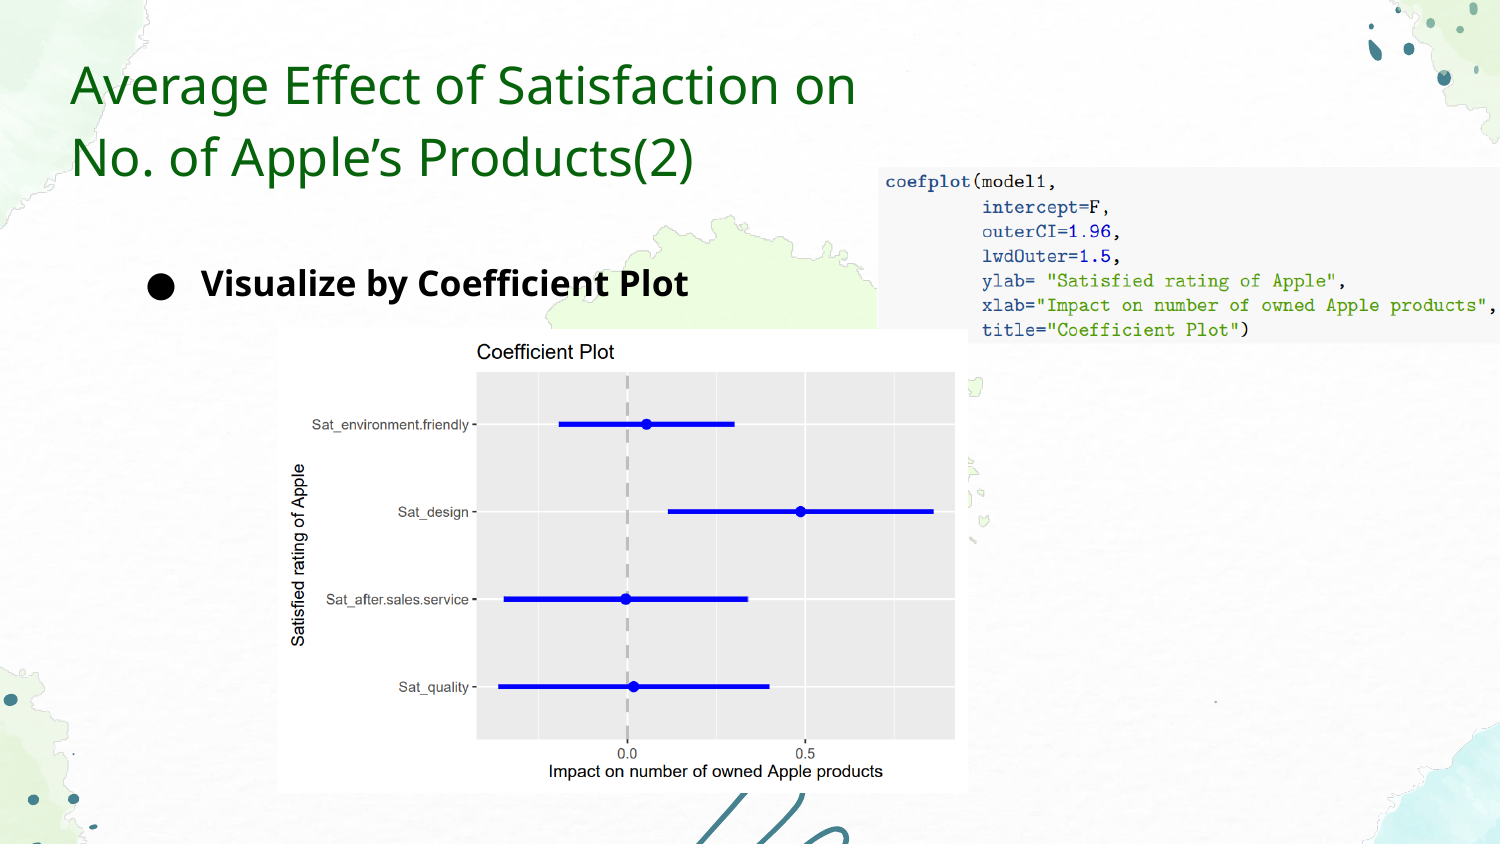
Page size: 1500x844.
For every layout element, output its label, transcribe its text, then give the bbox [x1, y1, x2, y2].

picture [813, 832, 843, 844]
text_box Visualize by Coefficient Plot [110, 234, 720, 330]
picture [0, 0, 1500, 844]
title Average Effect of Satisfaction on No. of Apple’s Products(2) [55, 28, 1445, 123]
